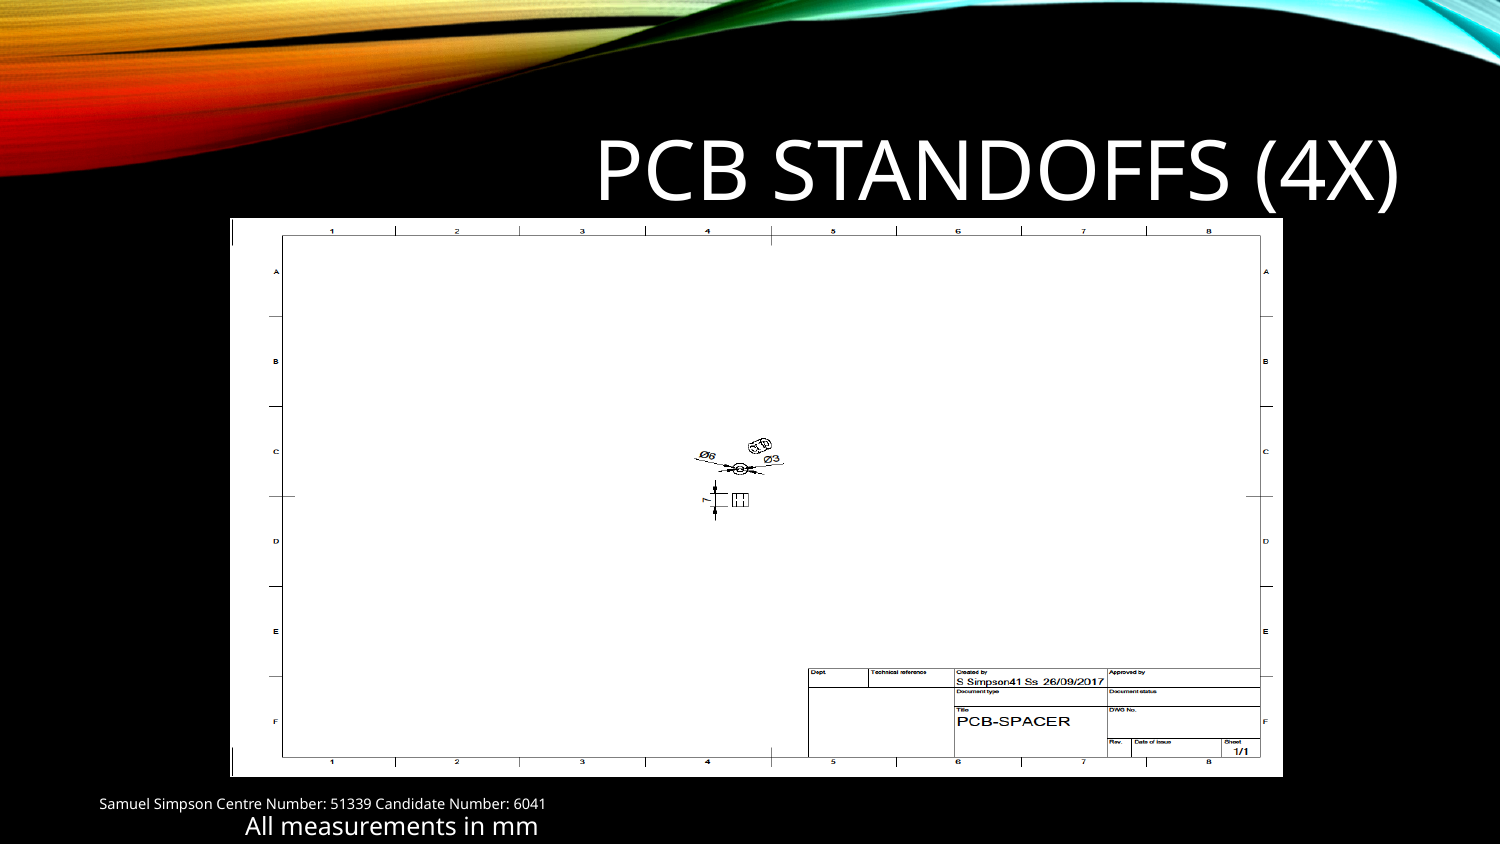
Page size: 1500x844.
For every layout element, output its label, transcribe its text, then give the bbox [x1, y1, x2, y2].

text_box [229, 217, 1284, 777]
title PCB Standoffs (4x) [356, 94, 1416, 254]
footer Samuel Simpson Centre Number: 51339 Candidate Number: 6041 [84, 781, 1041, 827]
picture [0, 0, 1500, 178]
text_box All measurements in mm [230, 802, 762, 844]
